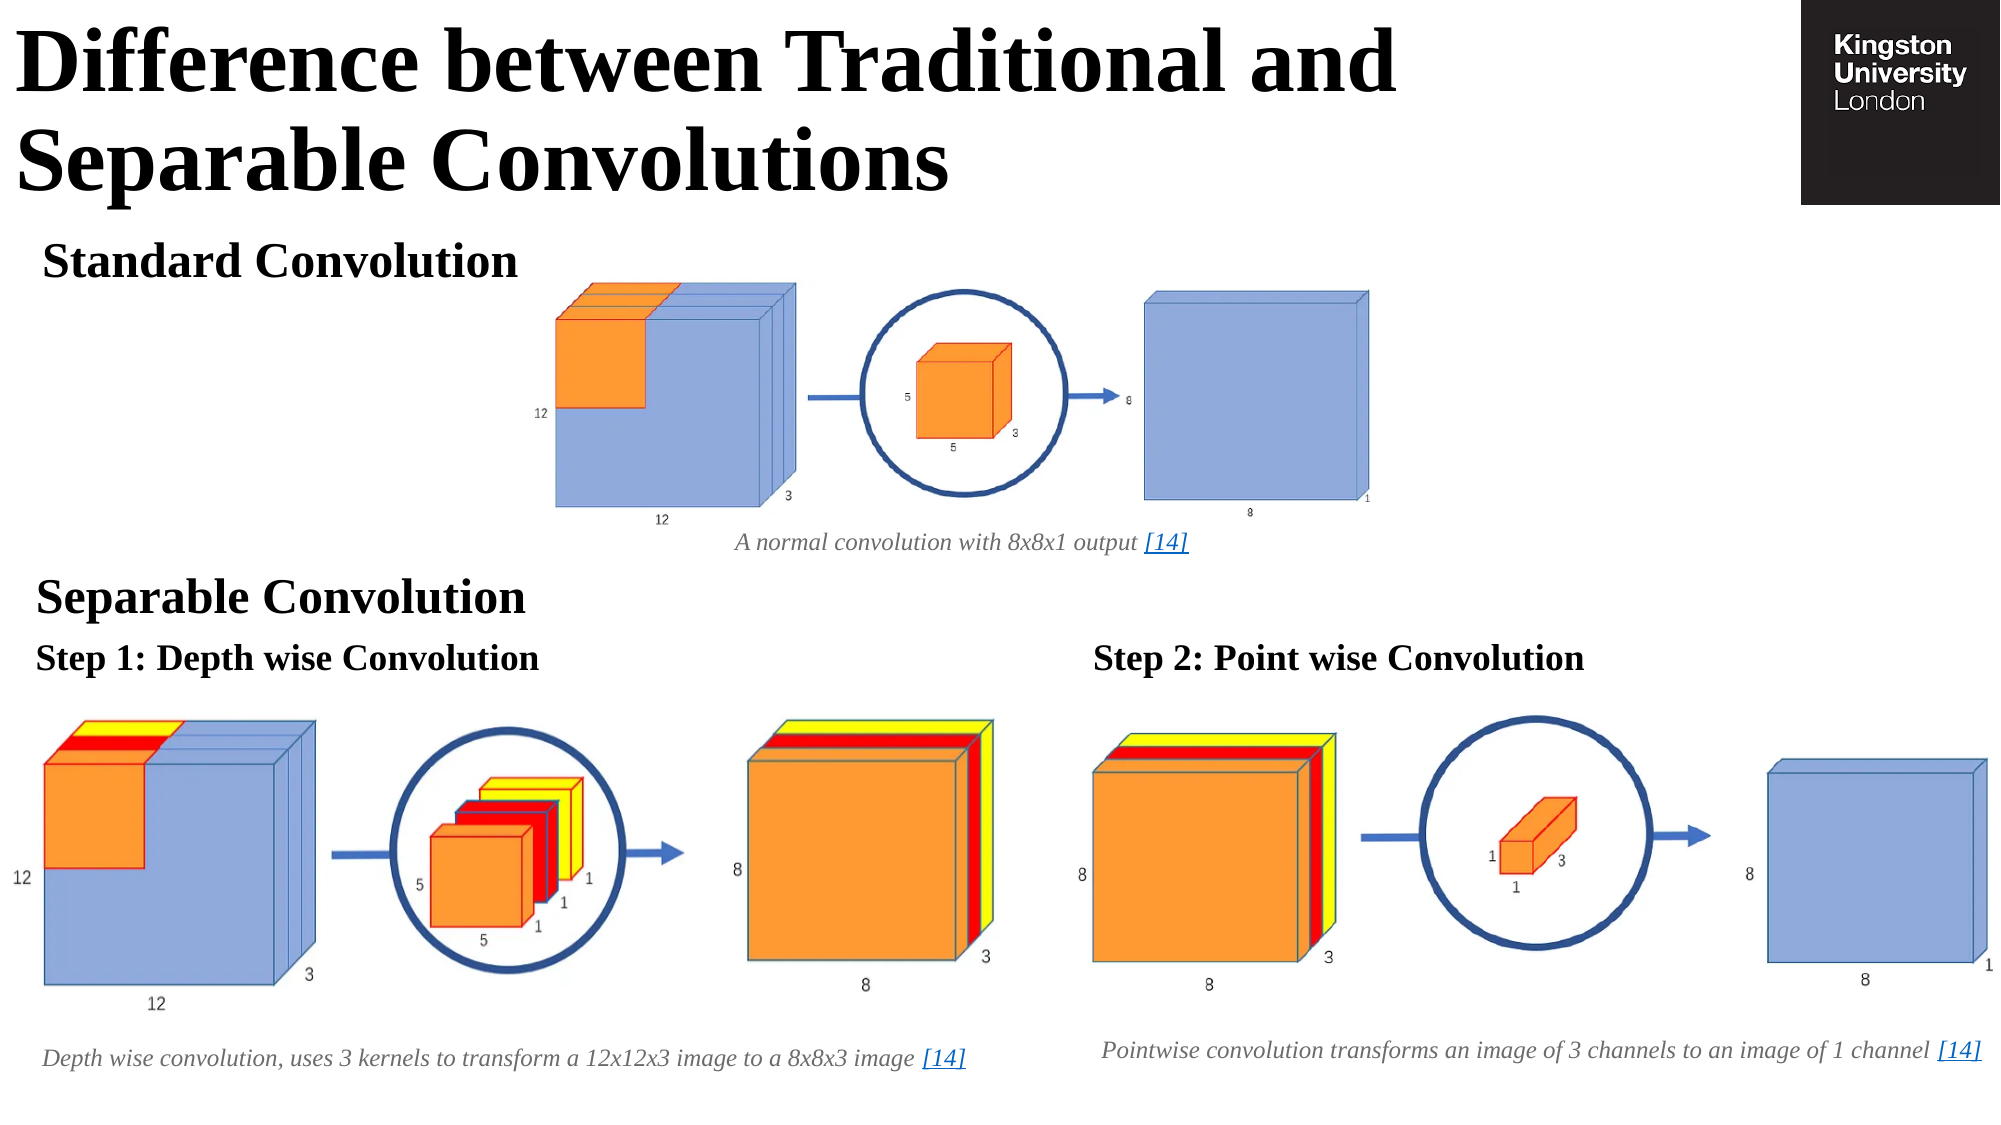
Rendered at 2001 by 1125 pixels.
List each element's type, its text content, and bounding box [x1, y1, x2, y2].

picture [1801, 0, 2000, 205]
text_box Separable Convolution [21, 555, 1018, 631]
text_box Step 2: Point wise Convolution [1078, 625, 1701, 686]
picture [516, 249, 1390, 544]
text_box Depth wise convolution, uses 3 kernels to transform a 12x12x3 image to a 8x8x3 image [14] [27, 1033, 1000, 1079]
text_box Standard Convolution [27, 220, 1025, 296]
text_box Pointwise convolution transforms an image of 3 channels to an image of 1 channel [14] [1086, 1025, 2000, 1071]
text_box Step 1: Depth wise Convolution [20, 625, 643, 686]
text_box A normal convolution with 8x8x1 output [14] [720, 544, 1316, 563]
picture [0, 704, 1041, 1016]
title Difference between Traditional and Separable Convolutions [0, 3, 1725, 221]
picture [1068, 698, 2000, 1010]
